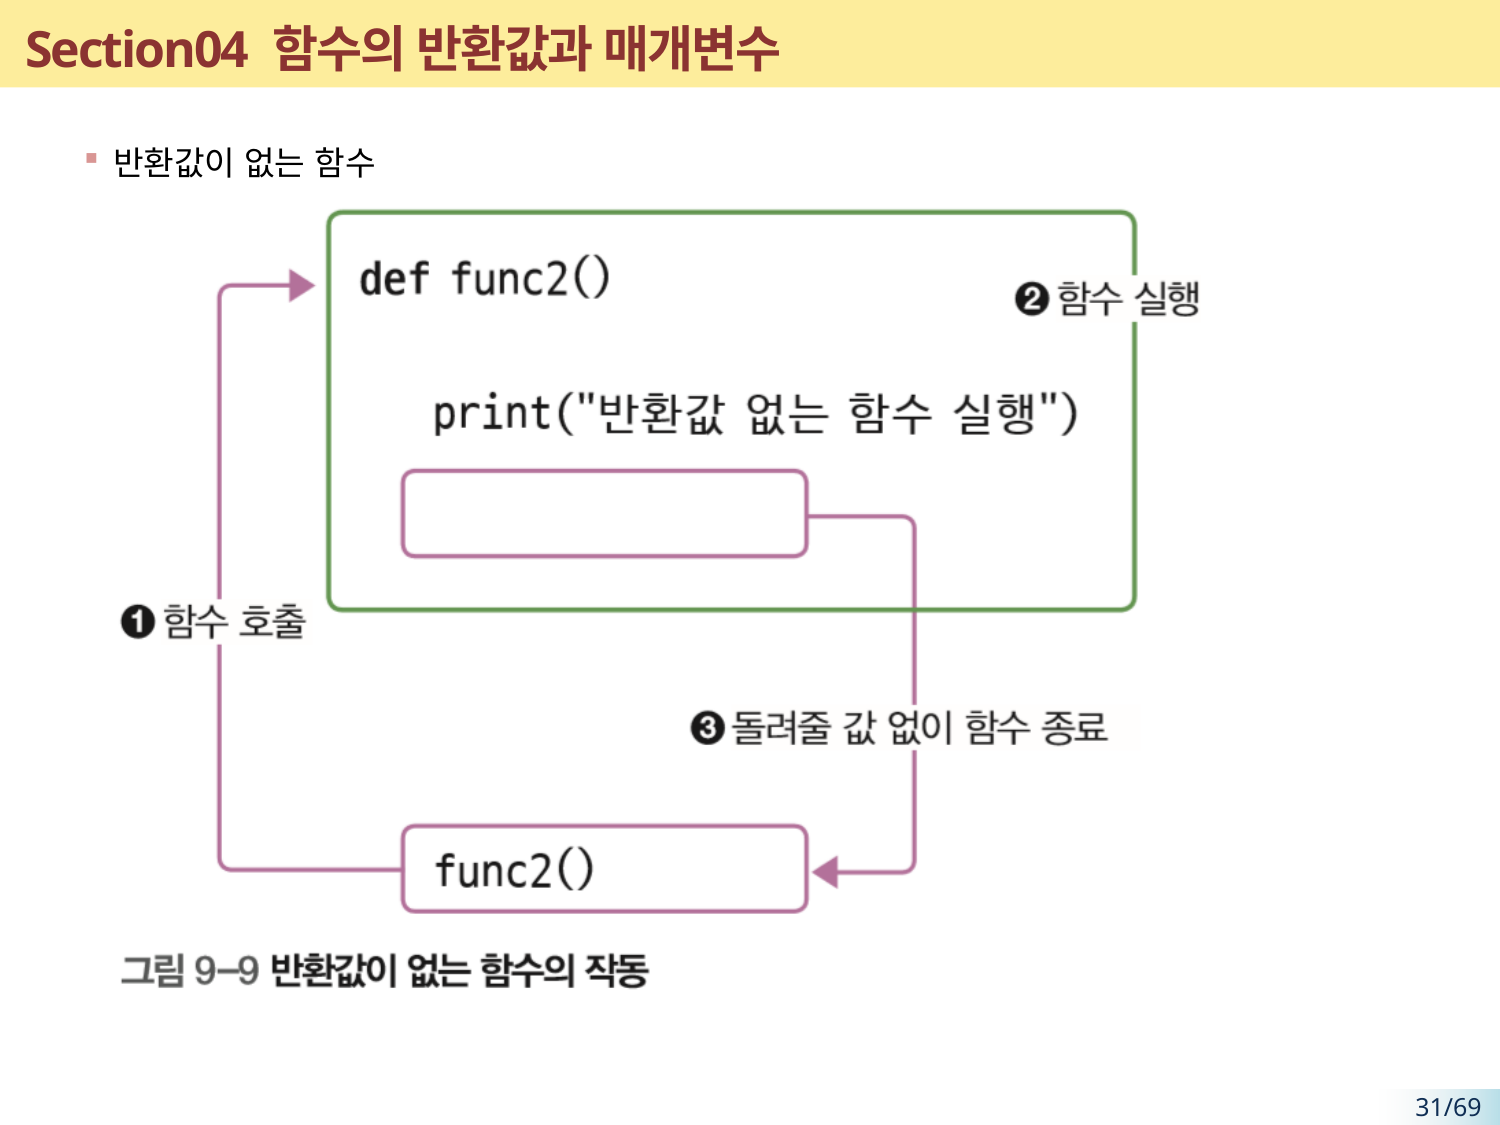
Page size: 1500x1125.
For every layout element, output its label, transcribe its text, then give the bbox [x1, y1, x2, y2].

title Section04 함수의 반환값과 매개변수 [10, 8, 1288, 87]
picture [114, 200, 1201, 999]
list 반환값이 없는 함수 [10, 126, 1481, 1057]
